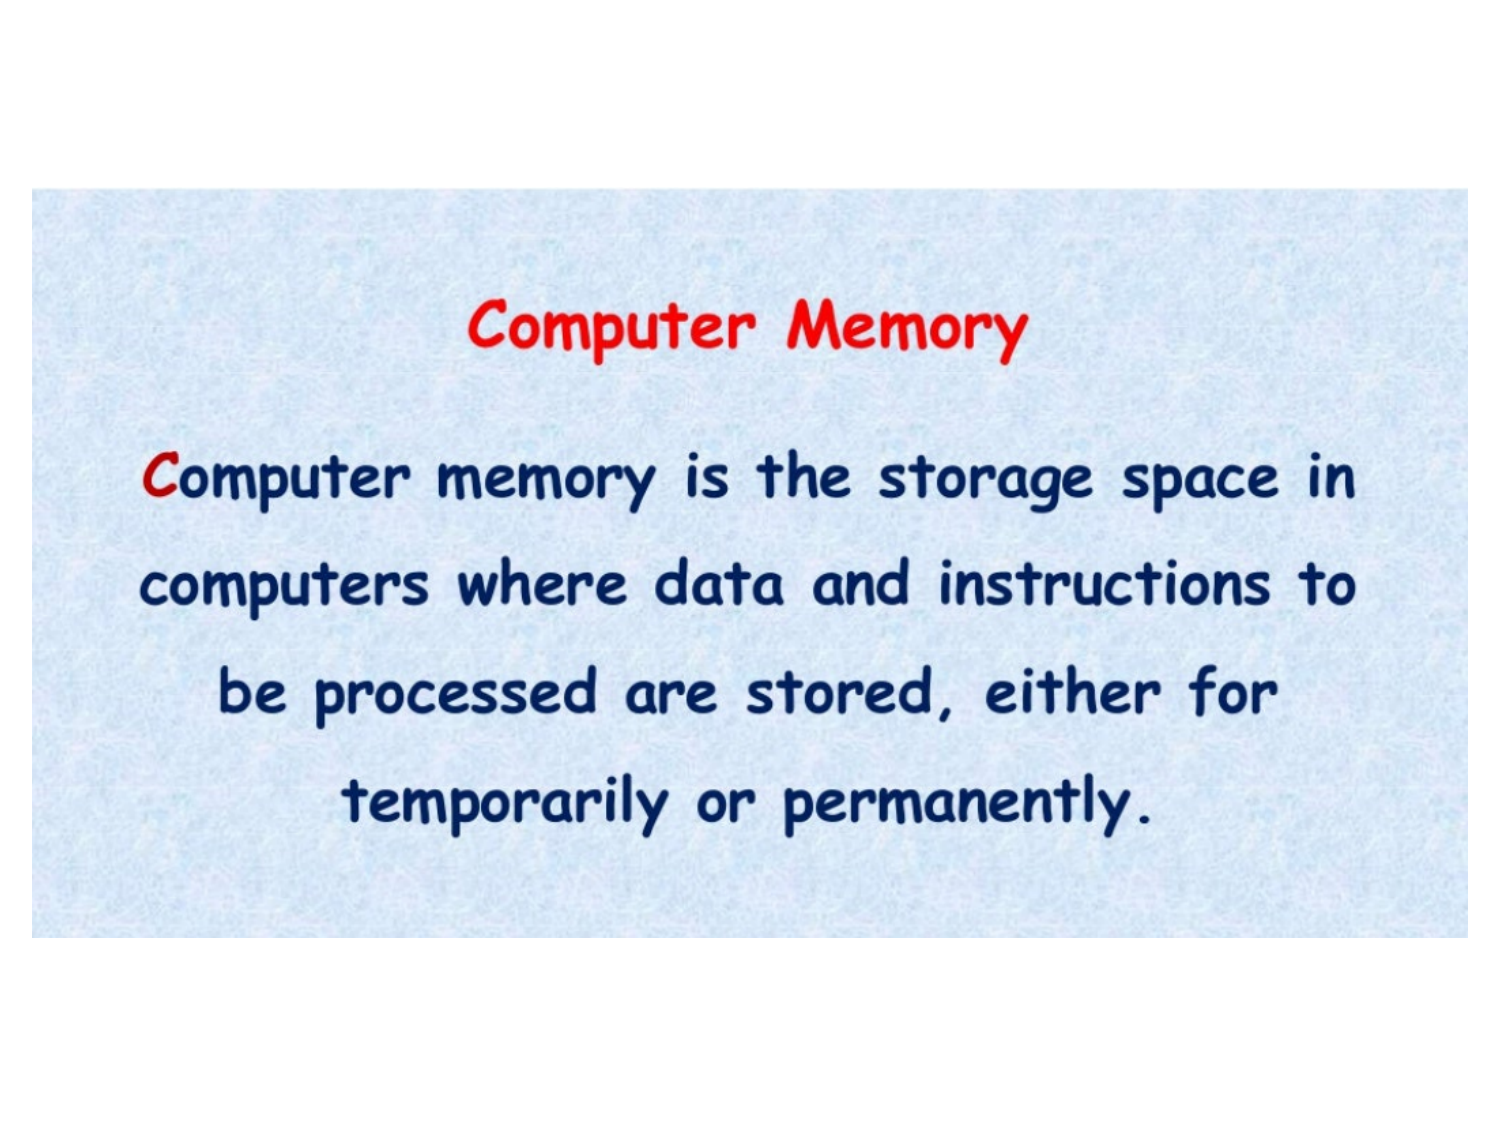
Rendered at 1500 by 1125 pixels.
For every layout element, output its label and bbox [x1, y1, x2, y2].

picture [31, 187, 1469, 938]
